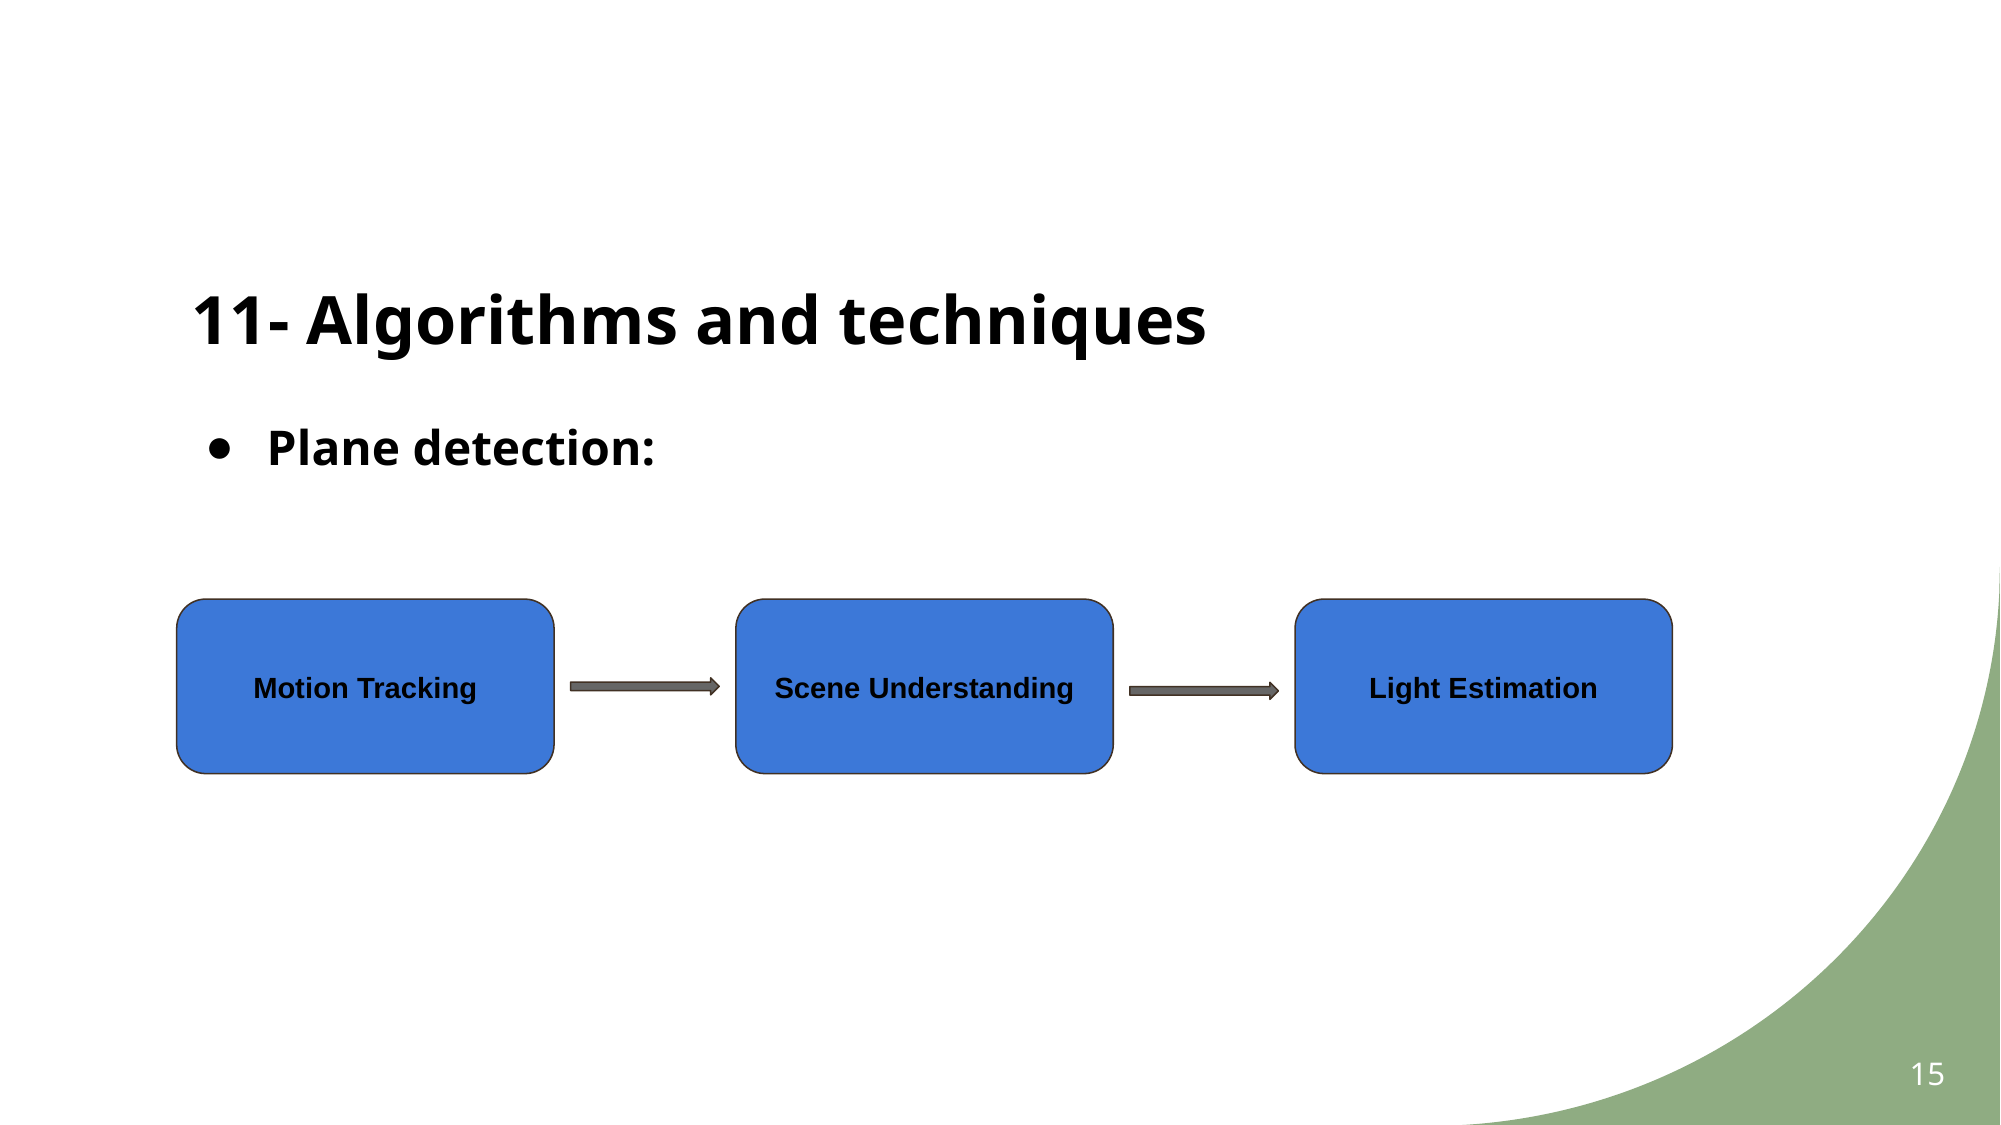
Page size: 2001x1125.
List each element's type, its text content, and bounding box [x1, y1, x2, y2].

text_box Light Estimation [1295, 599, 1673, 774]
text_box Motion Tracking [176, 599, 555, 774]
slide_number 15 [1893, 1042, 1961, 1103]
title 11- Algorithms and techniques [176, 118, 1809, 366]
text_box [1129, 682, 1279, 700]
text_box Scene Understanding [735, 599, 1114, 774]
list Plane detection: [176, 398, 1809, 975]
text_box [570, 677, 720, 695]
